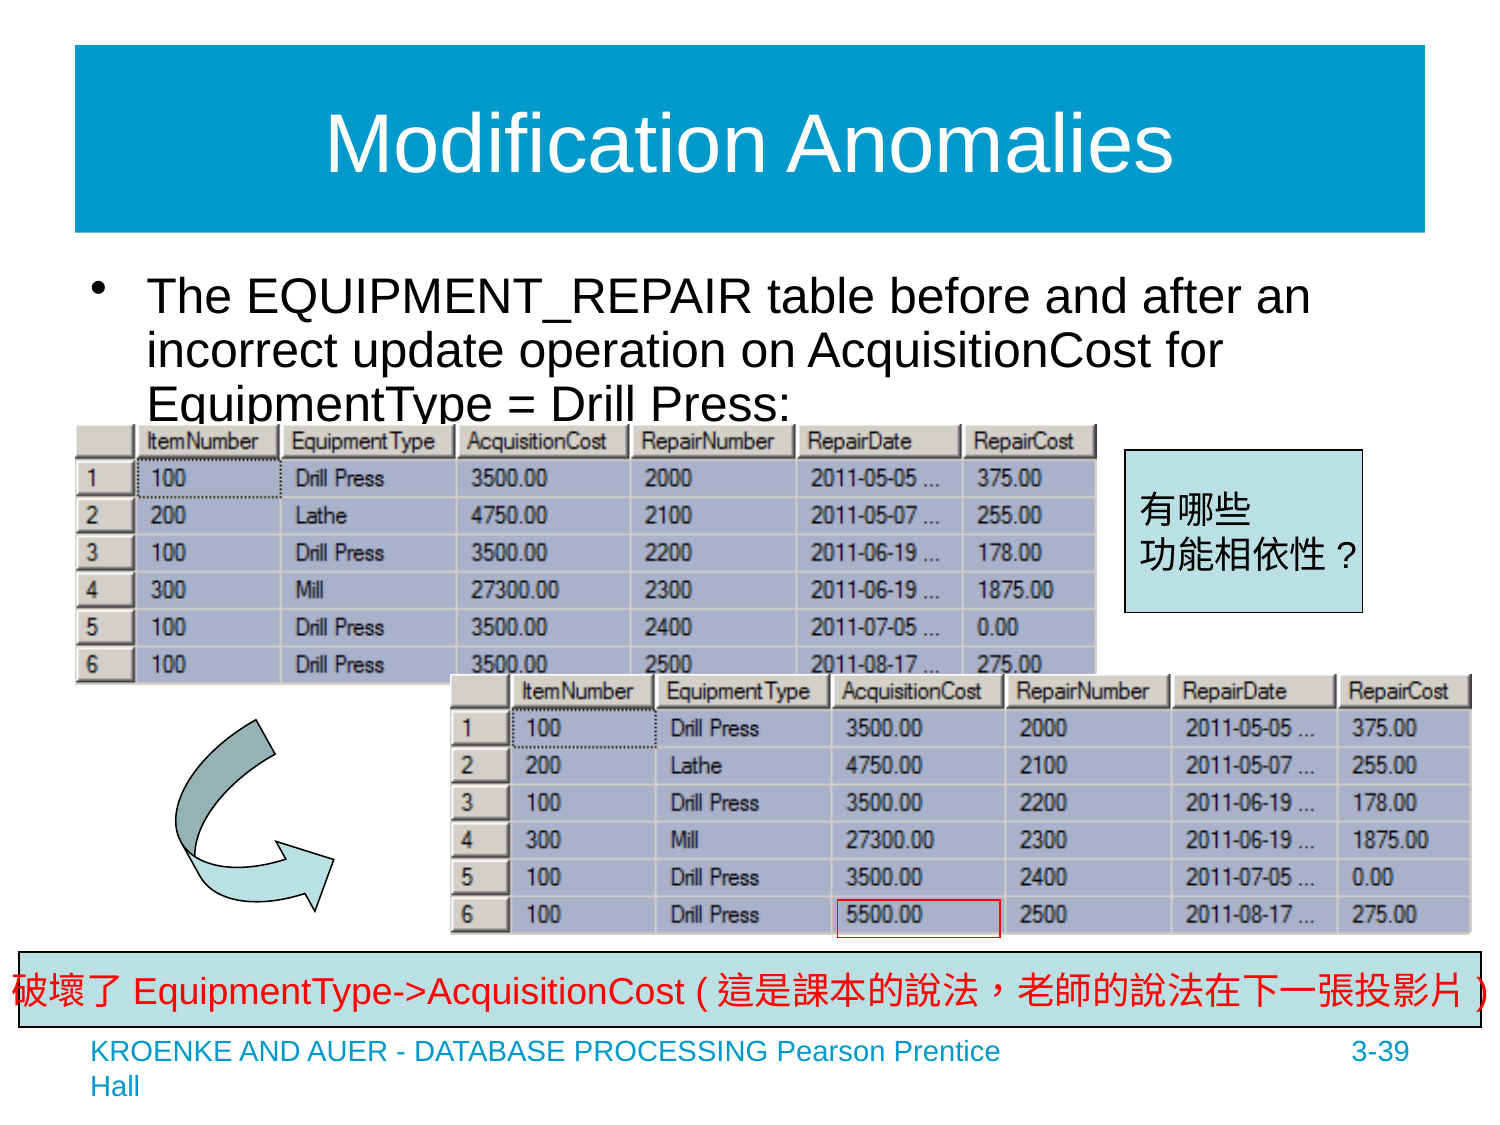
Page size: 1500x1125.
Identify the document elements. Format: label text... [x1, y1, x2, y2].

text_box 有哪些 功能相依性? [1124, 449, 1363, 613]
footer KROENKE AND AUER - DATABASE PROCESSING Pearson Prentice Hall [74, 1027, 1051, 1104]
title Modification Anomalies [75, 45, 1425, 233]
text_box 破壞了EquipmentType->AcquisitionCost (這是課本的說法，老師的說法在下一張投影片) [18, 952, 1482, 1027]
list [449, 674, 1472, 935]
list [74, 424, 1097, 685]
list The EQUIPMENT_REPAIR table before and after an incorrect update operation on AcquisitionCost for EquipmentType = Drill Press: [75, 262, 1425, 450]
text_box [175, 719, 334, 912]
slide_number 3-39 [1074, 1027, 1426, 1103]
